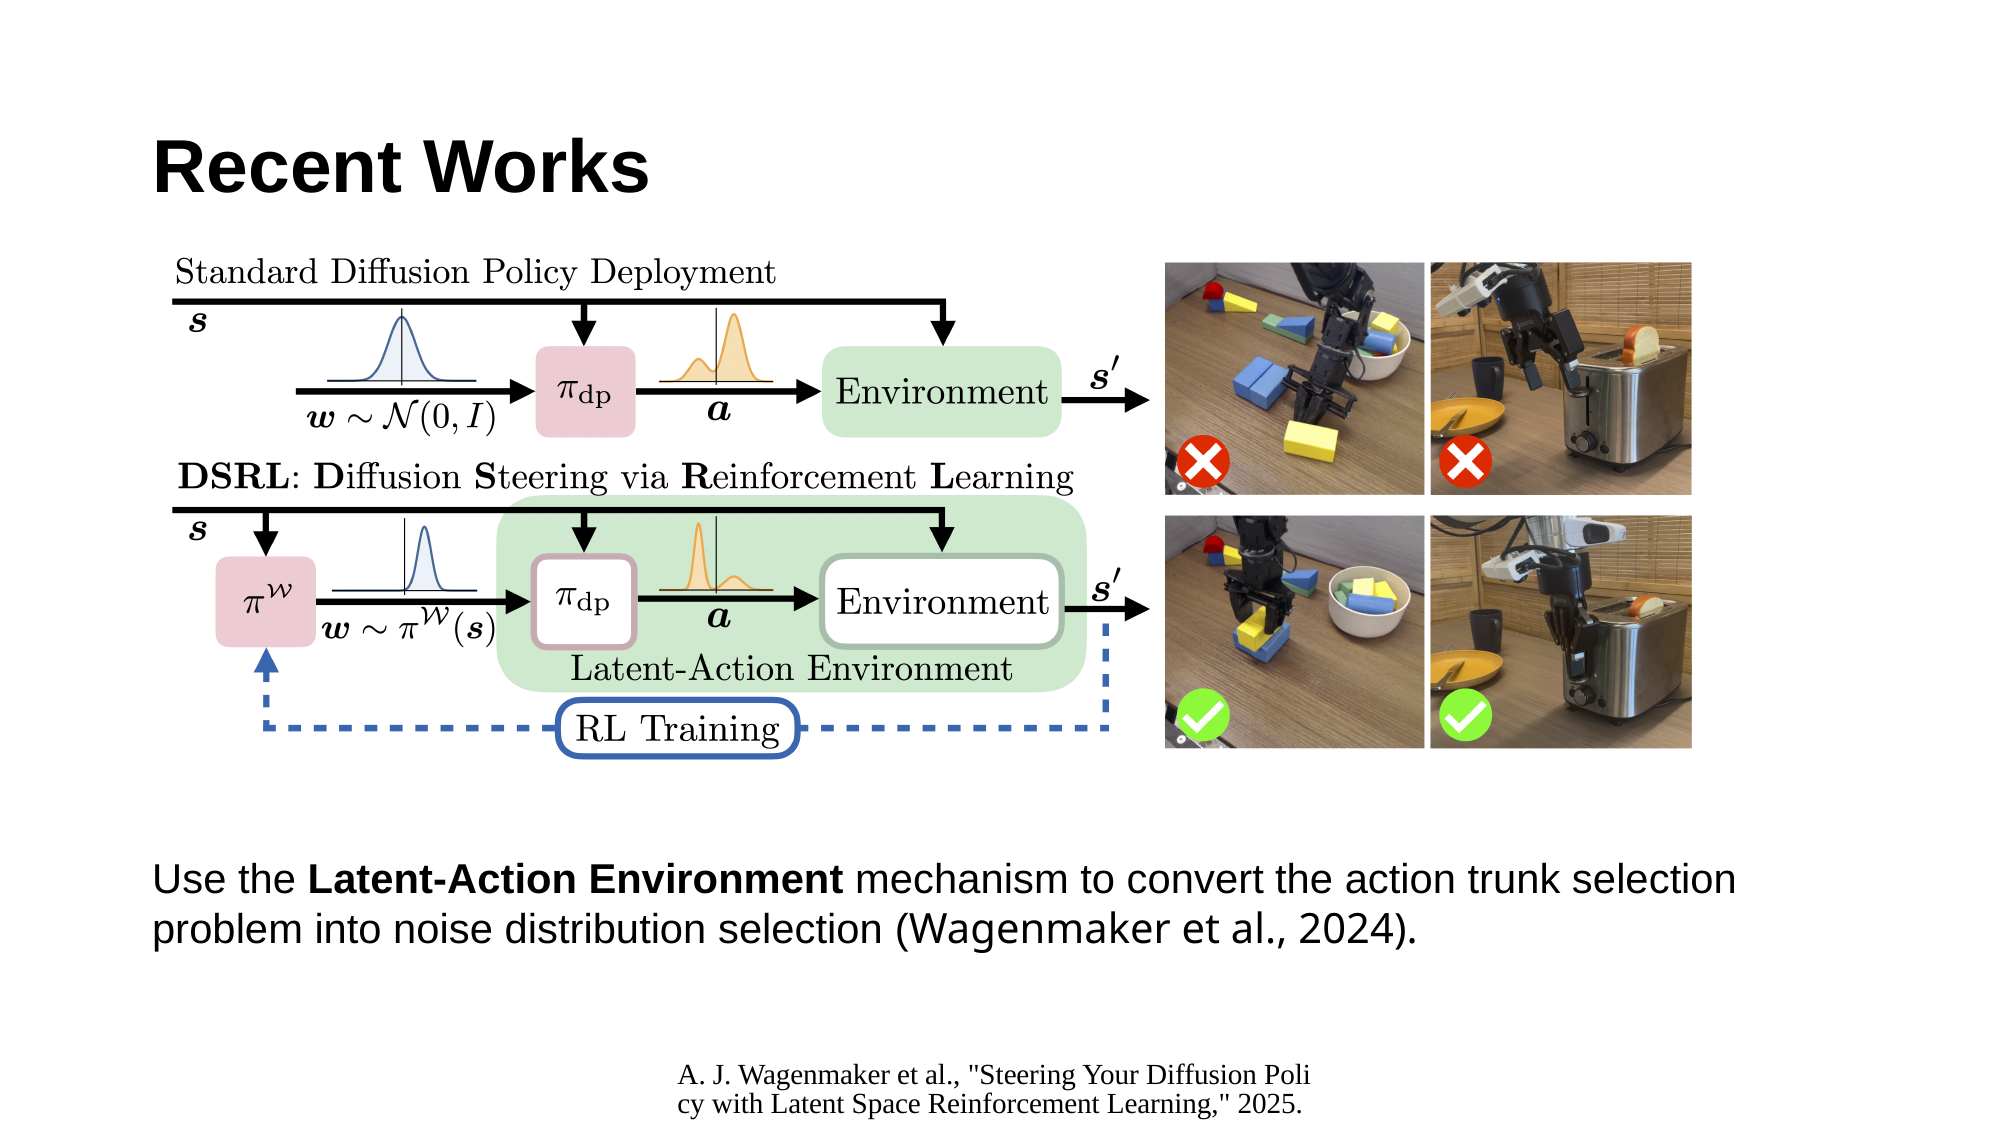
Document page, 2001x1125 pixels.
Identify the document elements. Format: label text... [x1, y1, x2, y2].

footer A. J. Wagenmaker et al., "Steering Your Diffusion Policy with Latent Space Reinforcement Learning," 2025. [662, 1042, 1338, 1103]
text_box Use the Latent-Action Environment mechanism to convert the action trunk selection problem into noise distribution selection (Wagenmaker et al., 2024). [137, 844, 1863, 959]
title Recent Works [137, 59, 1863, 278]
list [169, 252, 1695, 763]
